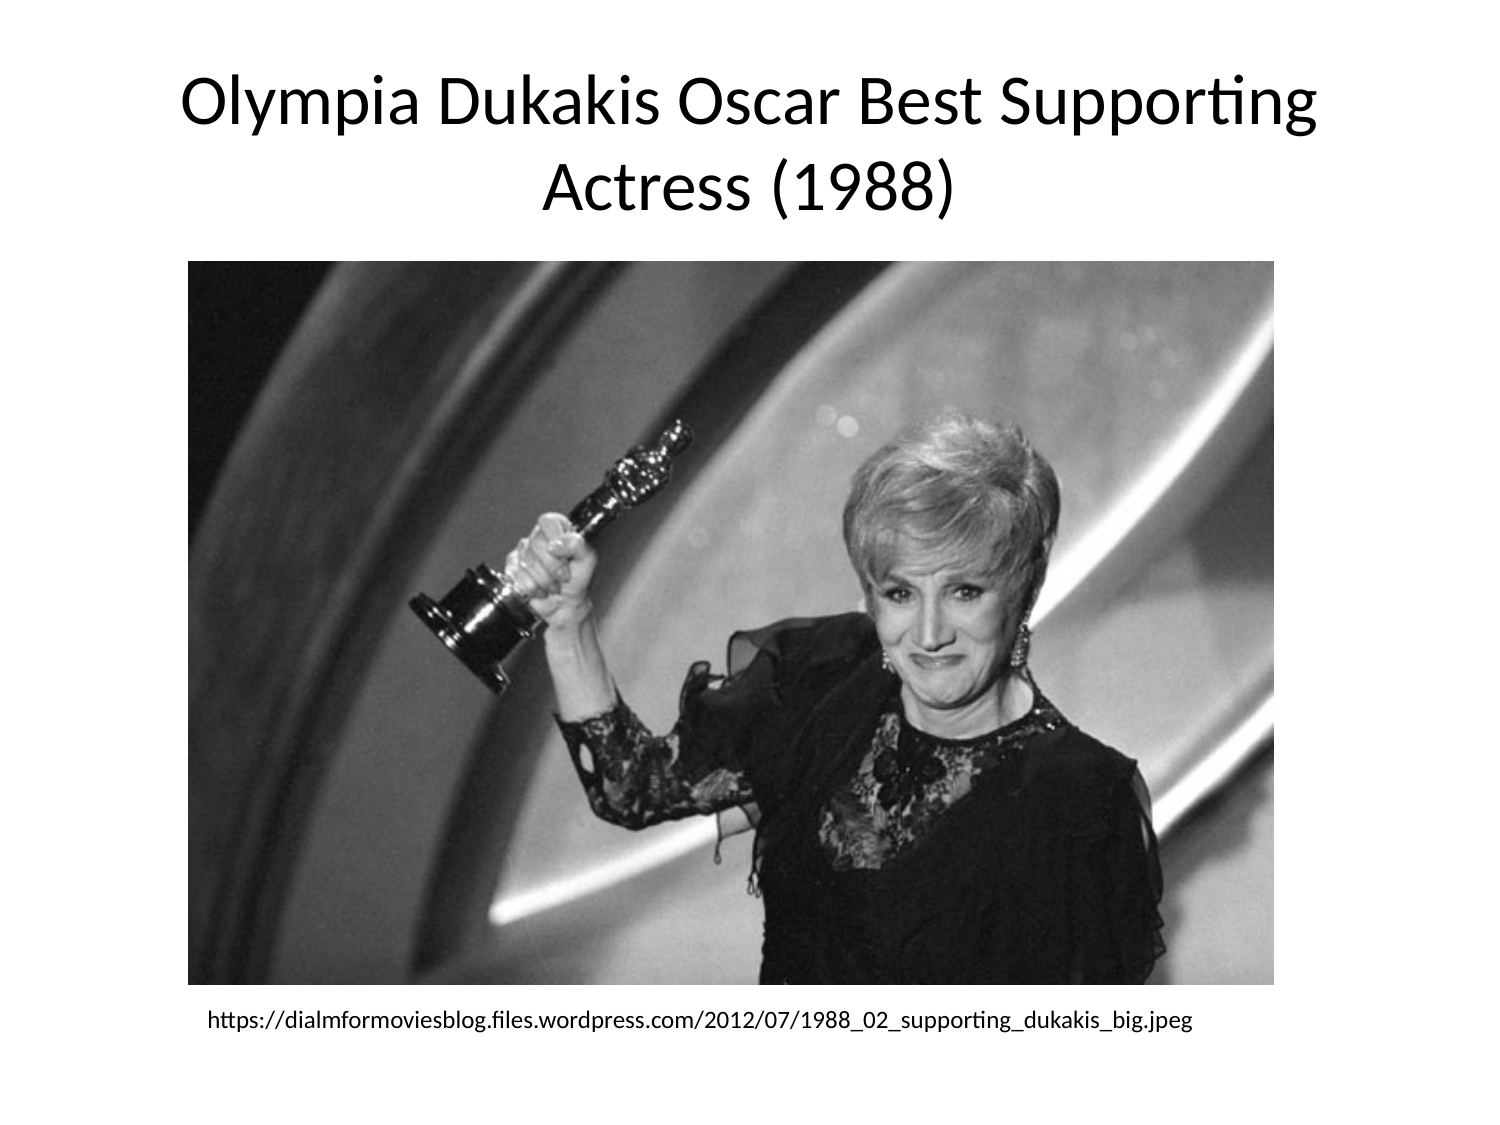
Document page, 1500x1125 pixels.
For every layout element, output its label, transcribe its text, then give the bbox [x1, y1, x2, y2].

title Olympia Dukakis Oscar Best Supporting Actress (1988) [75, 45, 1425, 233]
picture [188, 261, 1274, 986]
text_box https://dialmformoviesblog.files.wordpress.com/2012/07/1988_02_supporting_dukakis_big.jpeg [192, 996, 1278, 1041]
